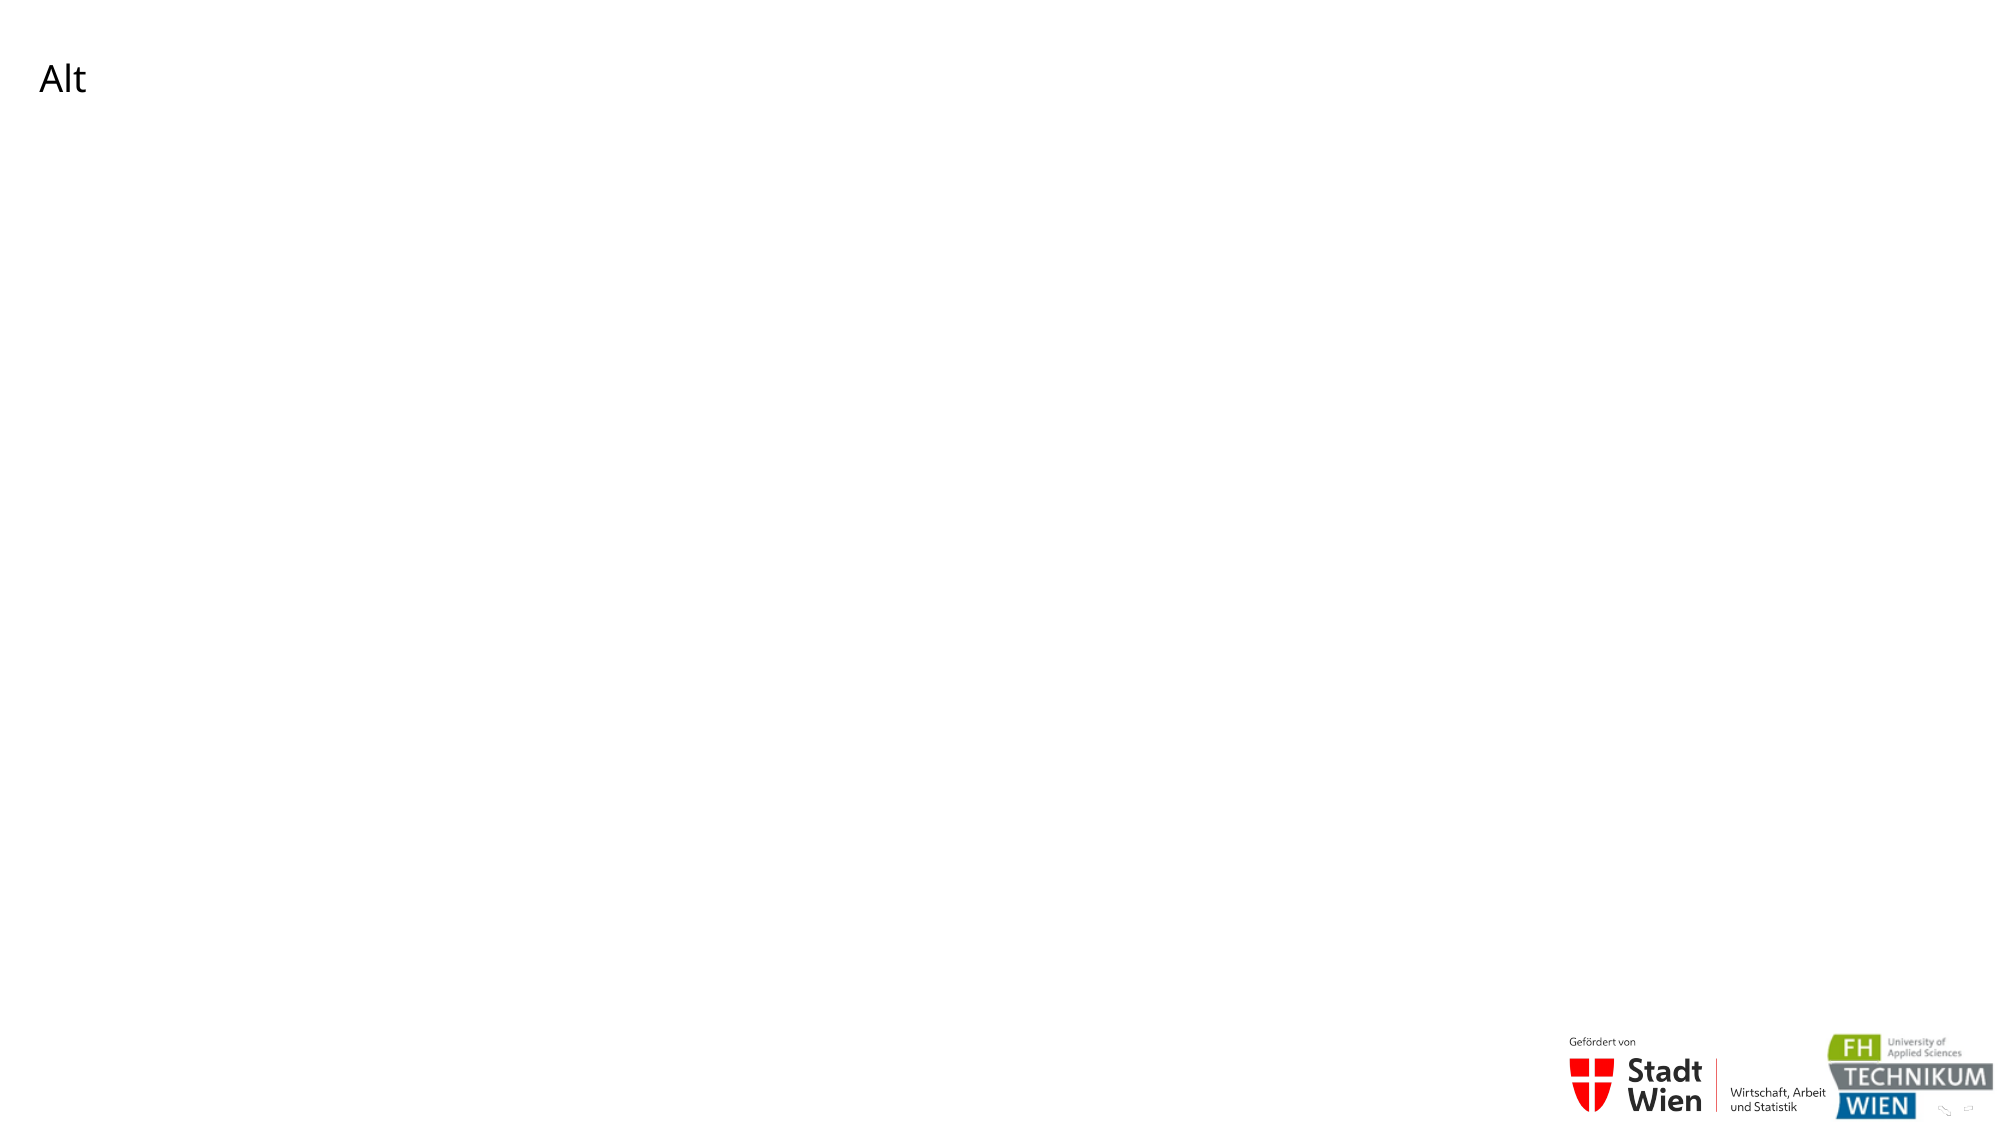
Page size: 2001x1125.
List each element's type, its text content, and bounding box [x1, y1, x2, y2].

title Alt [39, 52, 1954, 155]
picture [1563, 1030, 1999, 1124]
